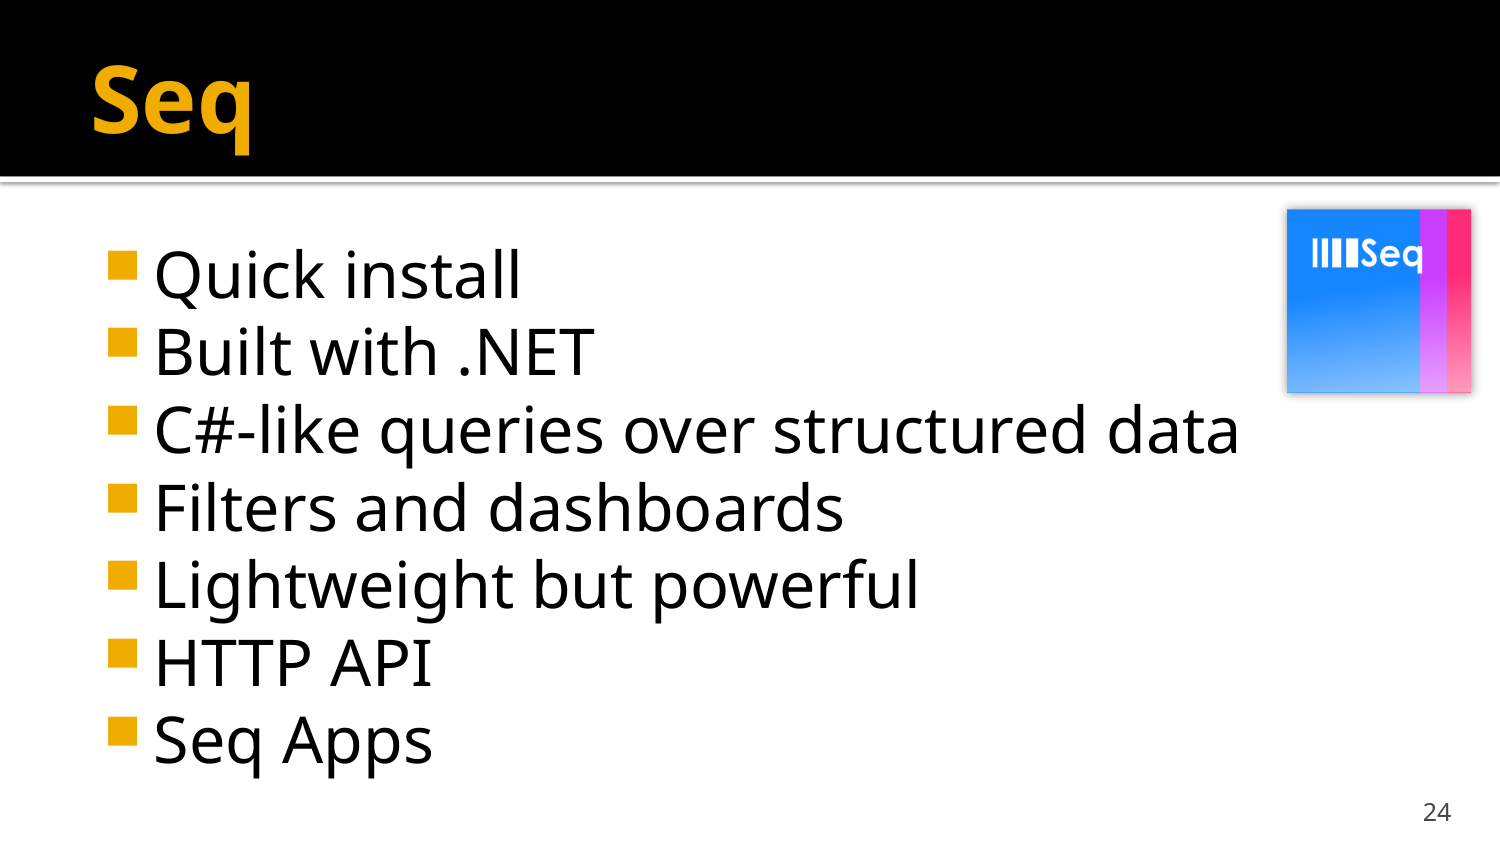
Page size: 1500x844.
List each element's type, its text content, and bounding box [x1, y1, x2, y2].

slide_number 23 [1345, 796, 1467, 831]
picture [1287, 209, 1471, 393]
list Quick install Built with .NET C#-like queries over structured data Filters and dashboards Lightweight but powerful HTTP API Seq Apps [75, 218, 1425, 788]
title Seq [75, 19, 1425, 174]
